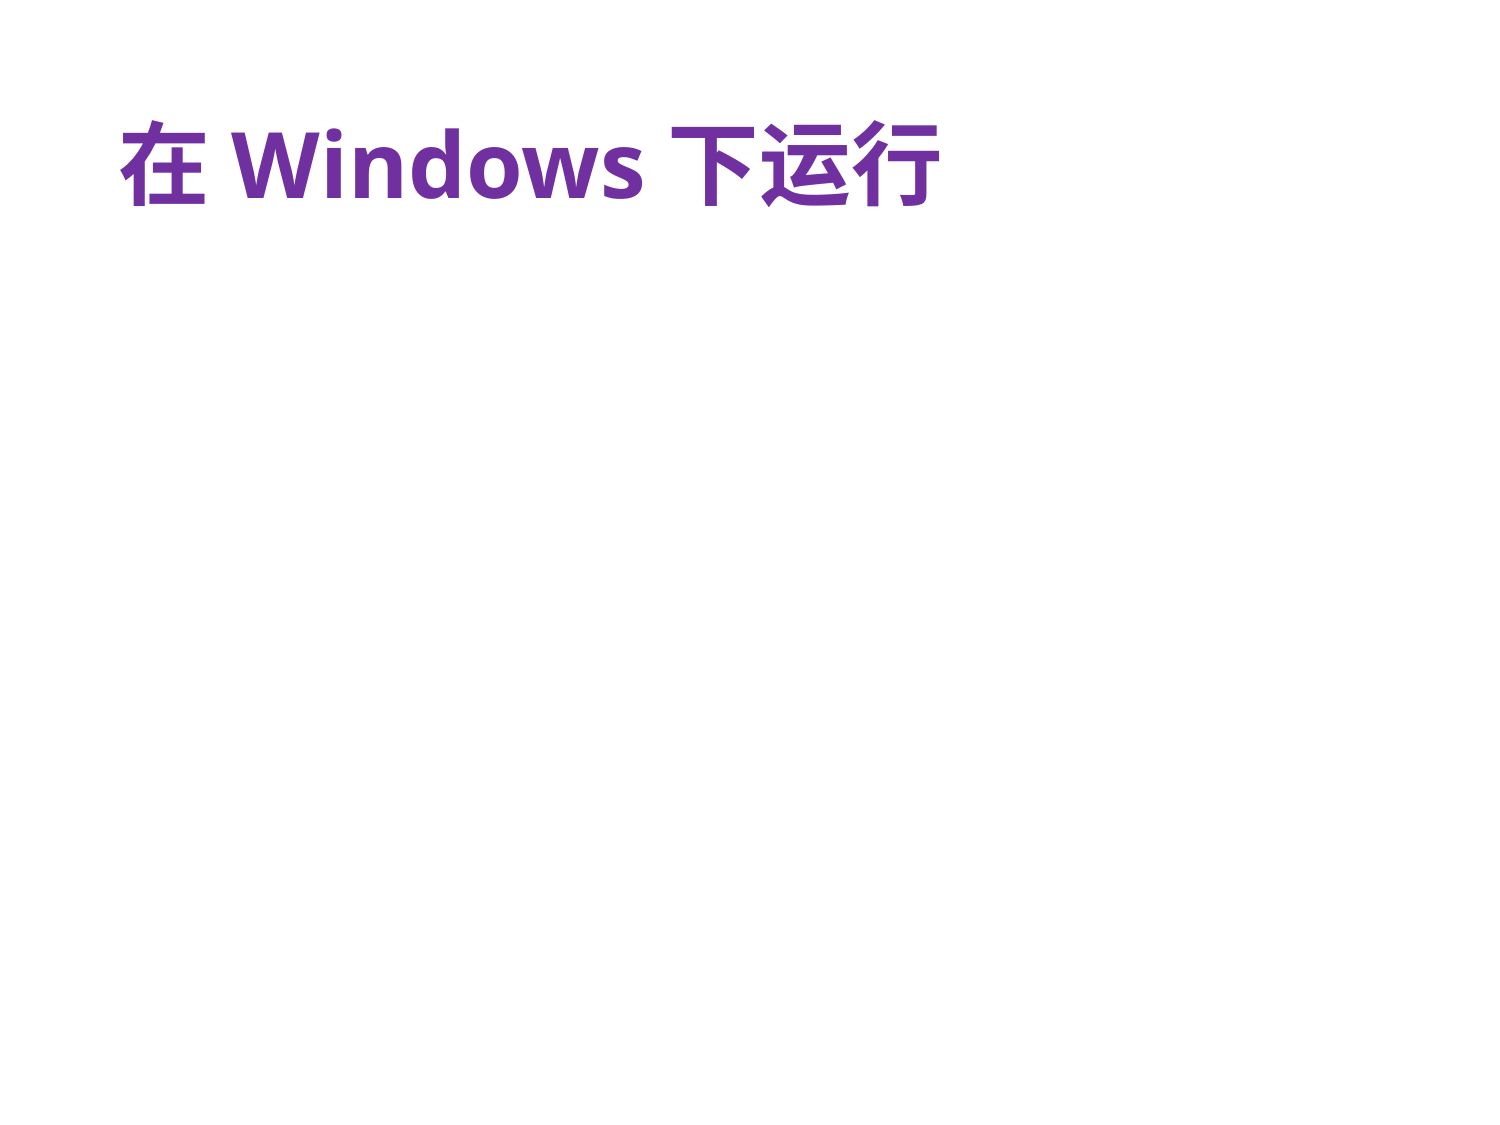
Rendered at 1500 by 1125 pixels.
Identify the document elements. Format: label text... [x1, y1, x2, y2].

title 在Windows下运行 [103, 59, 1397, 278]
